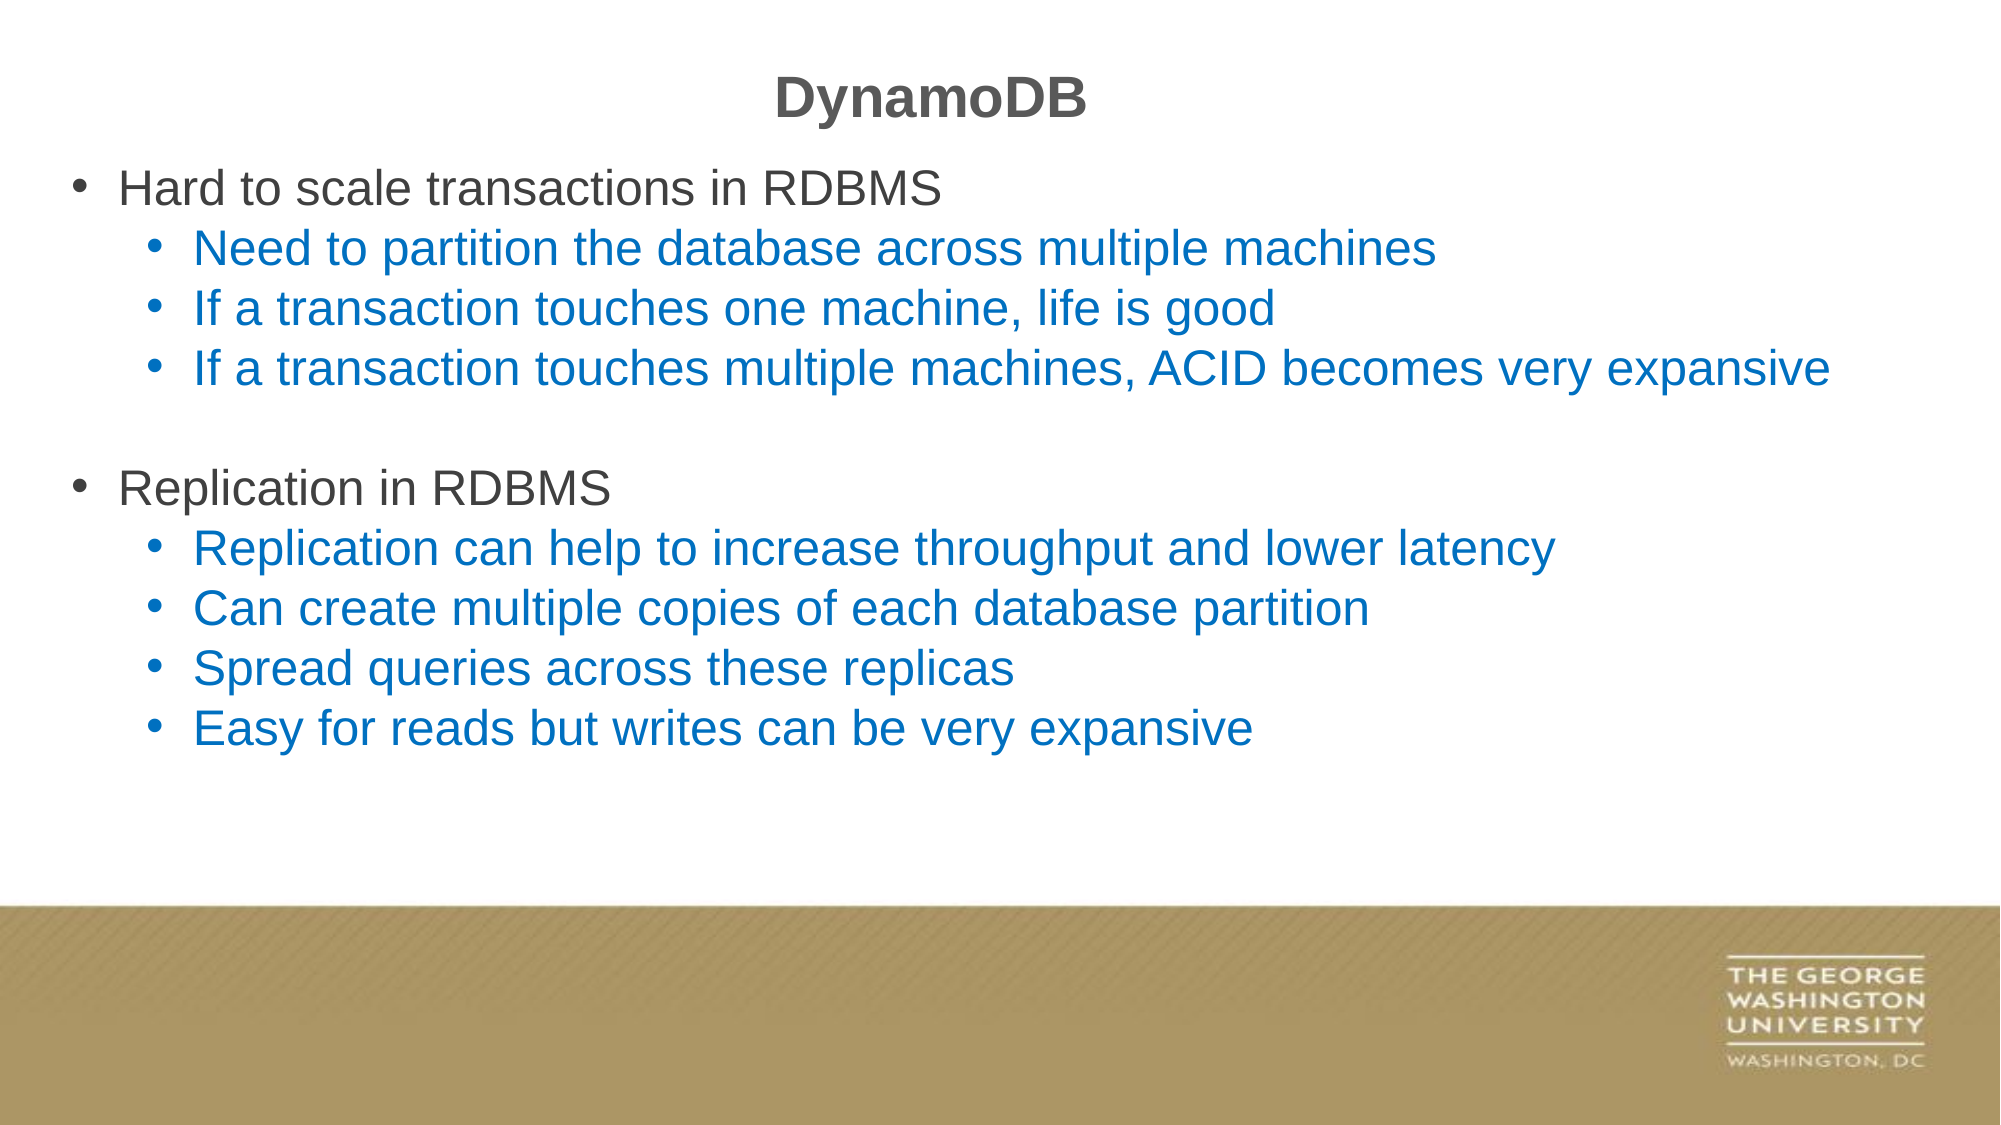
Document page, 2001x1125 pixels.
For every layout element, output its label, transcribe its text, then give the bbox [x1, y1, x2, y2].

title DynamoDB [222, 51, 1658, 147]
picture [0, 0, 2000, 1125]
text_box Hard to scale transactions in RDBMS Need to partition the database across multiple machines If a transaction touches one machine, life is good If a transaction touches multiple machines, ACID becomes very expansive Replication in RDBMS Replication can help to increase throughput and lower latency Can create multiple copies of each database partition Spread queries across these replicas Easy for reads but writes can be very expansive [56, 147, 1913, 883]
